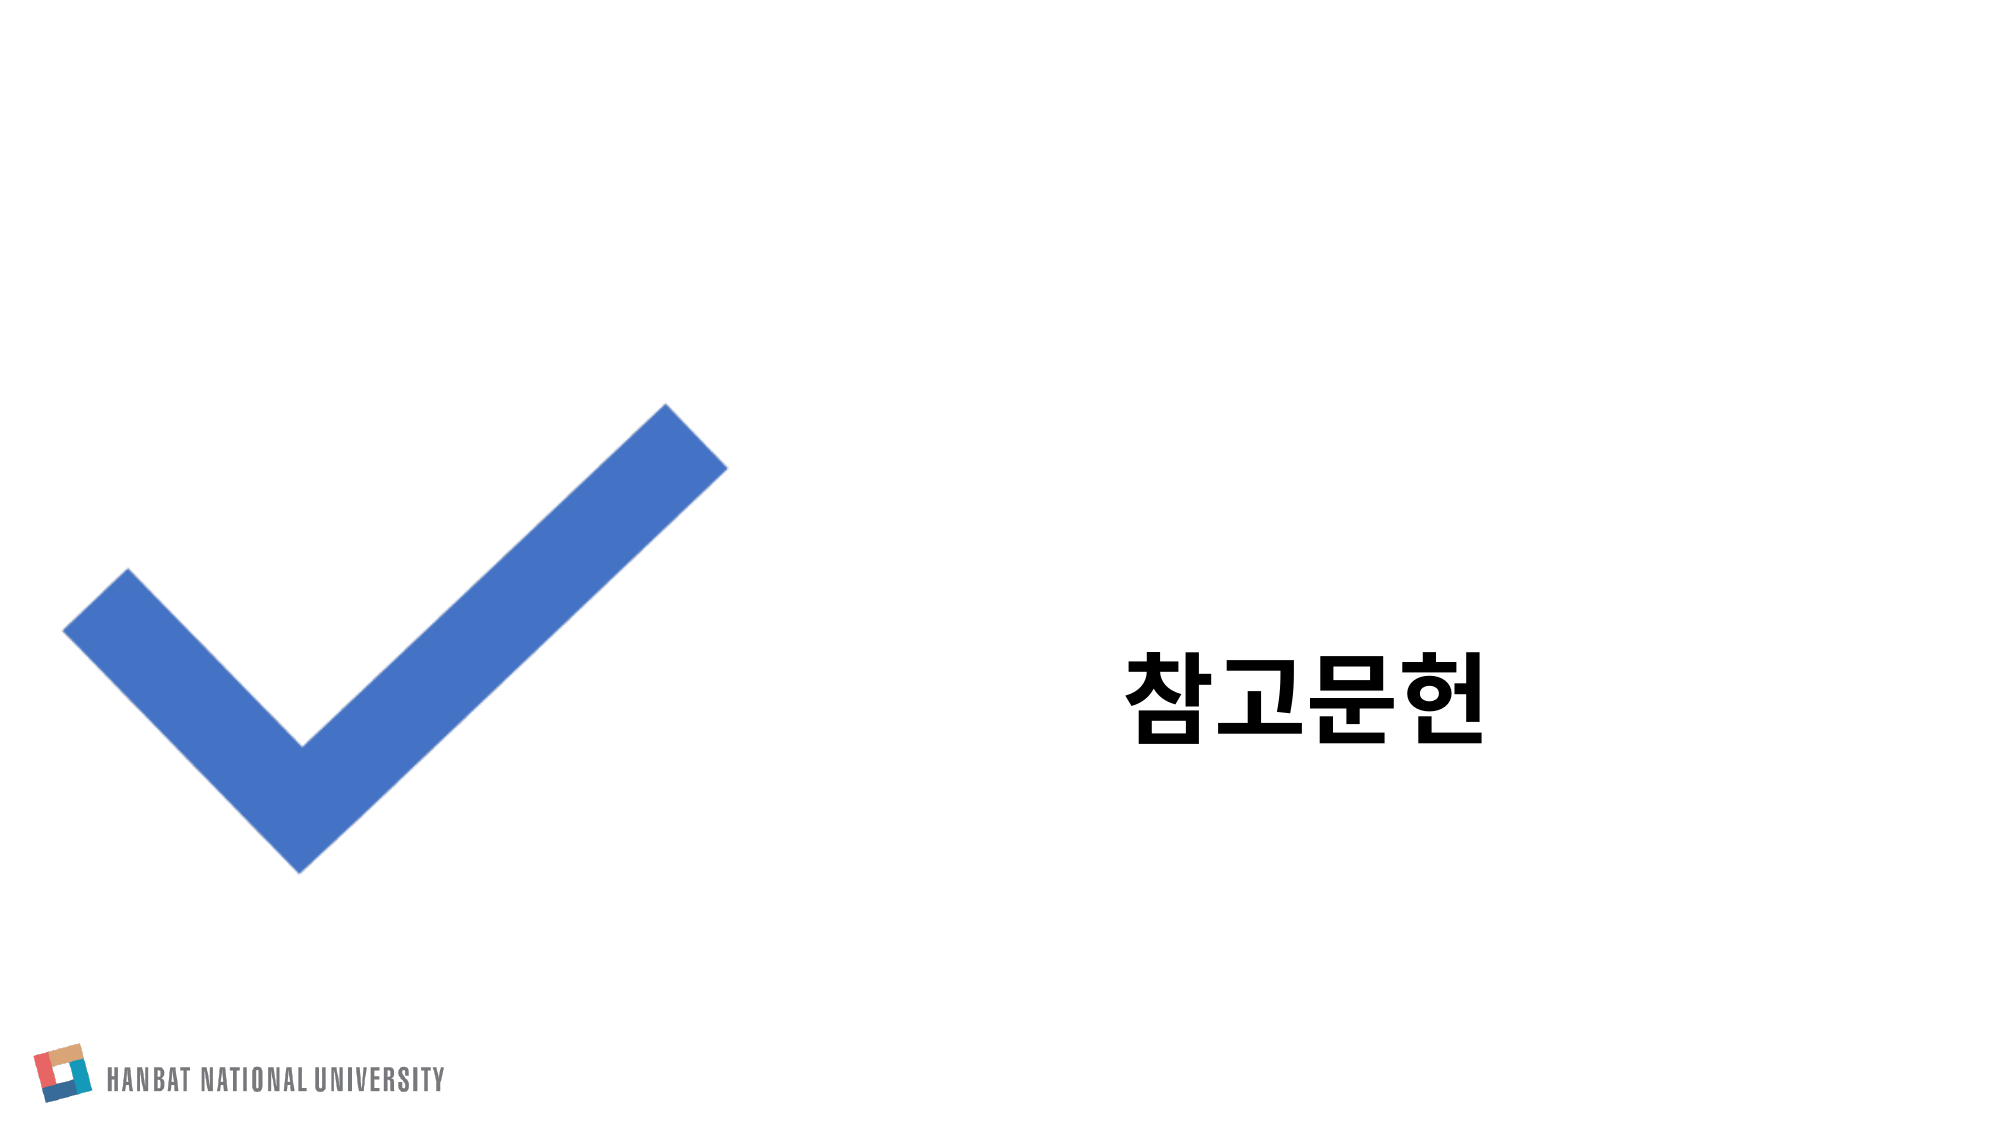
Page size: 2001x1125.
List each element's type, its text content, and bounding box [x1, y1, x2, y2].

picture [55, 297, 736, 978]
picture [33, 1043, 444, 1103]
title 참고문헌 [736, 597, 1878, 811]
text_box [841, 649, 1985, 863]
